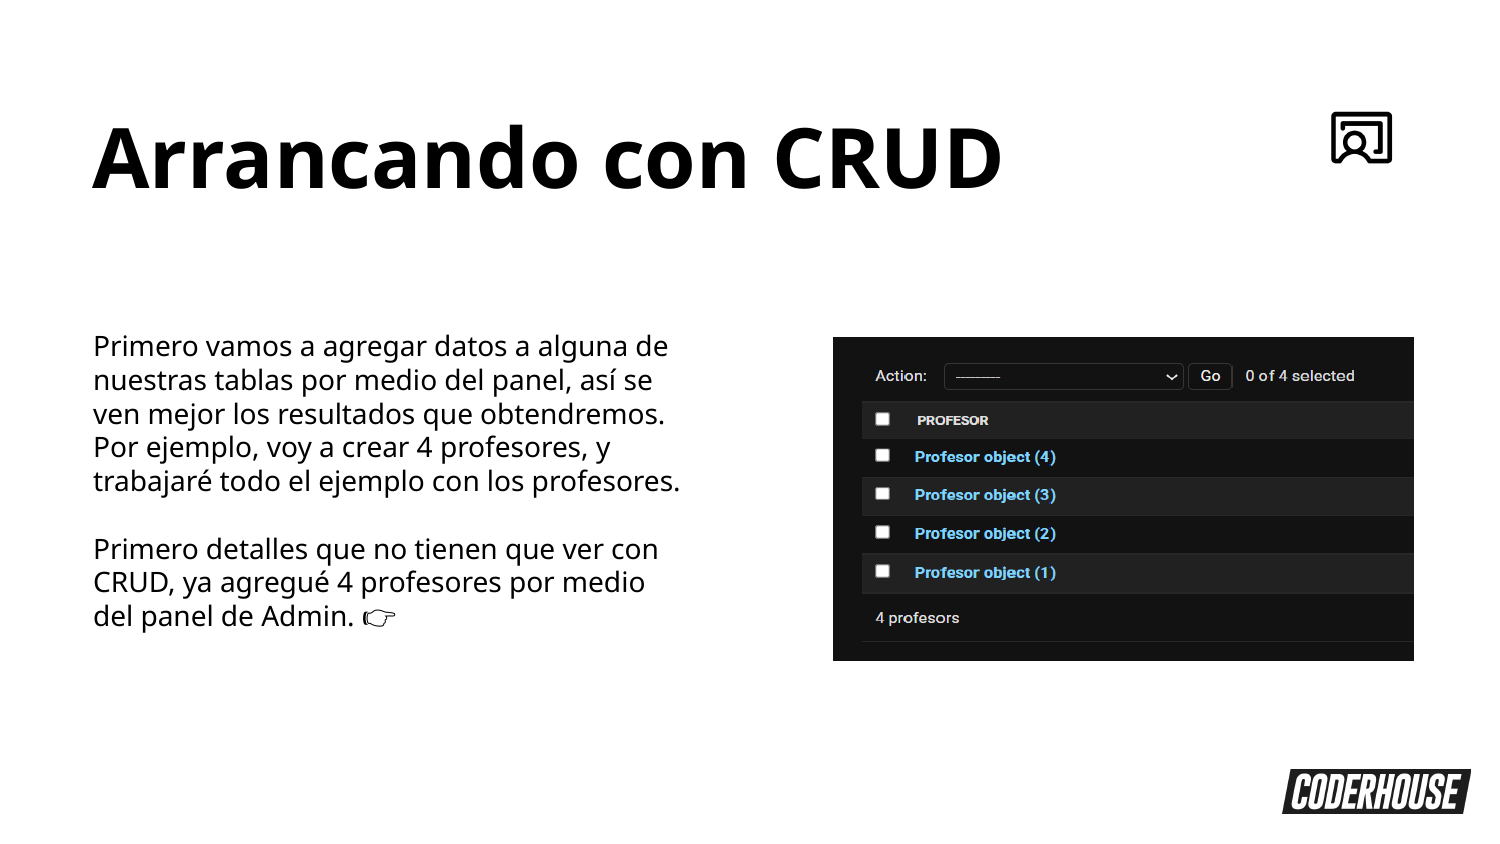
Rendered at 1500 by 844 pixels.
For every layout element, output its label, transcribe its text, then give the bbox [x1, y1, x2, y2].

text_box Arrancando con CRUD [77, 101, 1414, 222]
picture [1281, 769, 1471, 814]
text_box Primero vamos a agregar datos a alguna de nuestras tablas por medio del panel, así se ven mejor los resultados que obtendremos. Por ejemplo, voy a crear 4 profesores, y trabajaré todo el ejemplo con los profesores. Primero detalles que no tienen que ver con CRUD, ya agregué 4 profesores por medio del panel de Admin. 👉 [78, 313, 708, 648]
picture [833, 337, 1414, 662]
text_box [1300, 76, 1423, 199]
